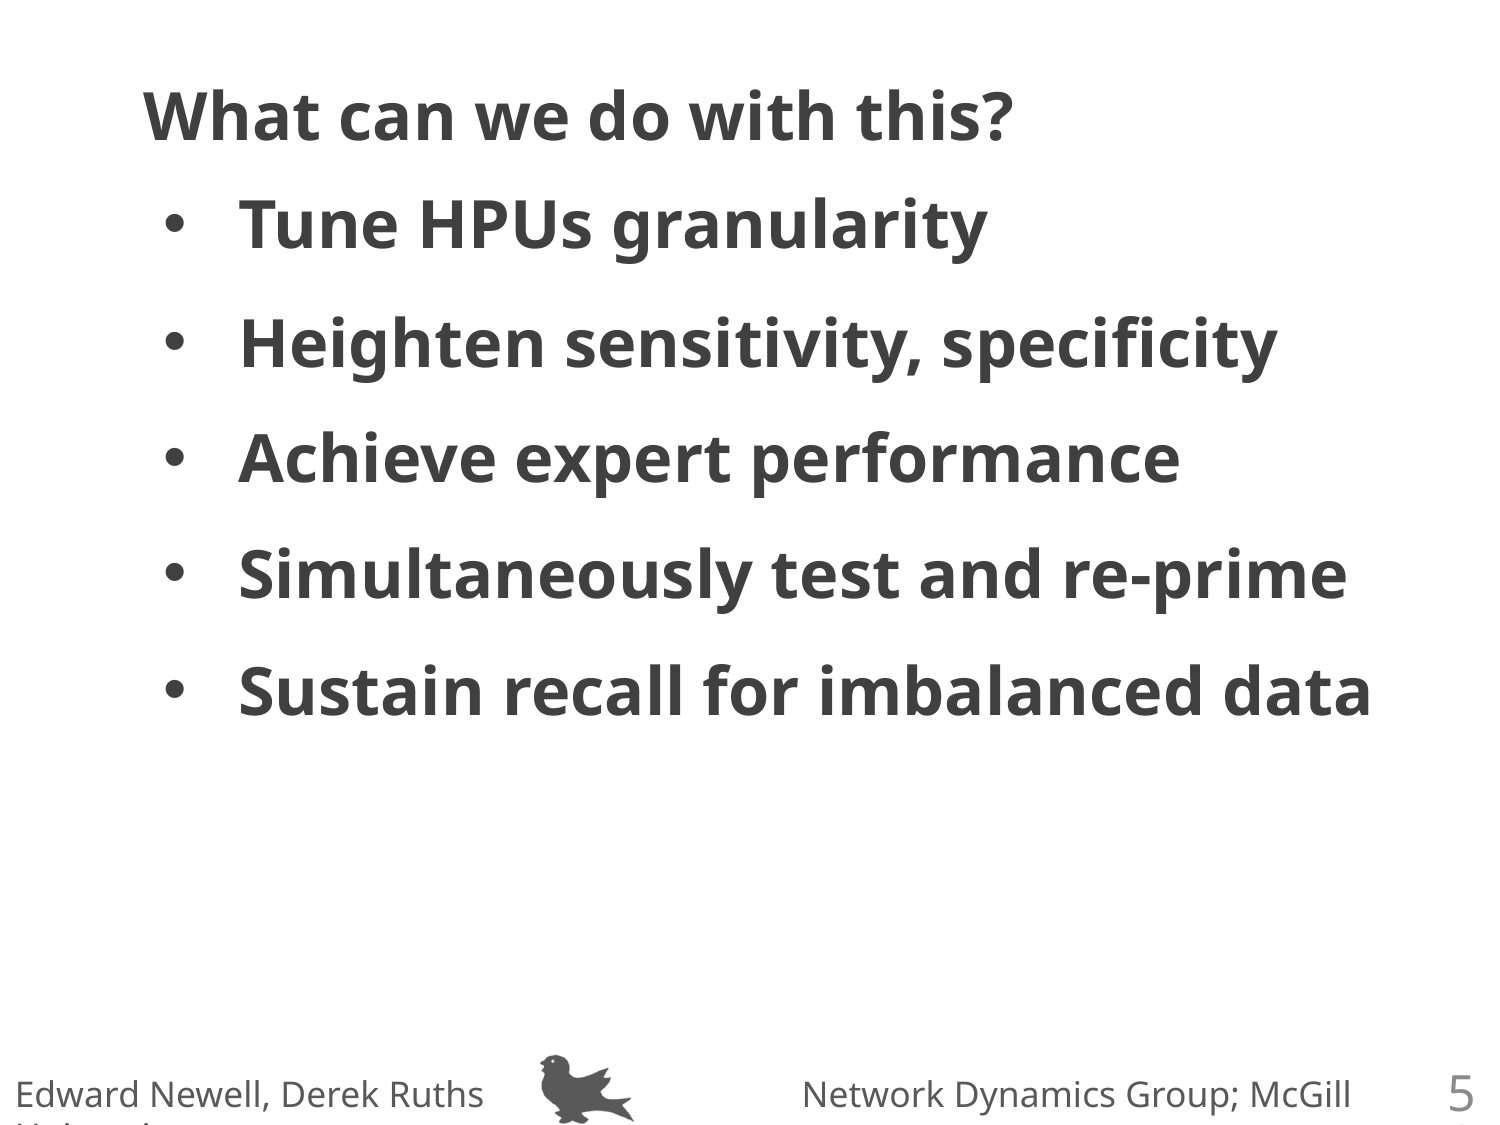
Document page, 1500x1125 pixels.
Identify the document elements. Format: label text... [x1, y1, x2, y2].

text_box Sustain recall for imbalanced data [148, 641, 1409, 736]
text_box [532, 1045, 643, 1125]
slide_number 49 [1432, 1065, 1500, 1125]
text_box What can we do with this? [129, 66, 1157, 162]
text_box Simultaneously test and re-prime [148, 523, 1409, 619]
text_box Tune HPUs granularity [148, 174, 1195, 270]
text_box Achieve expert performance [148, 408, 1409, 504]
text_box Heighten sensitivity, specificity [148, 293, 1334, 388]
